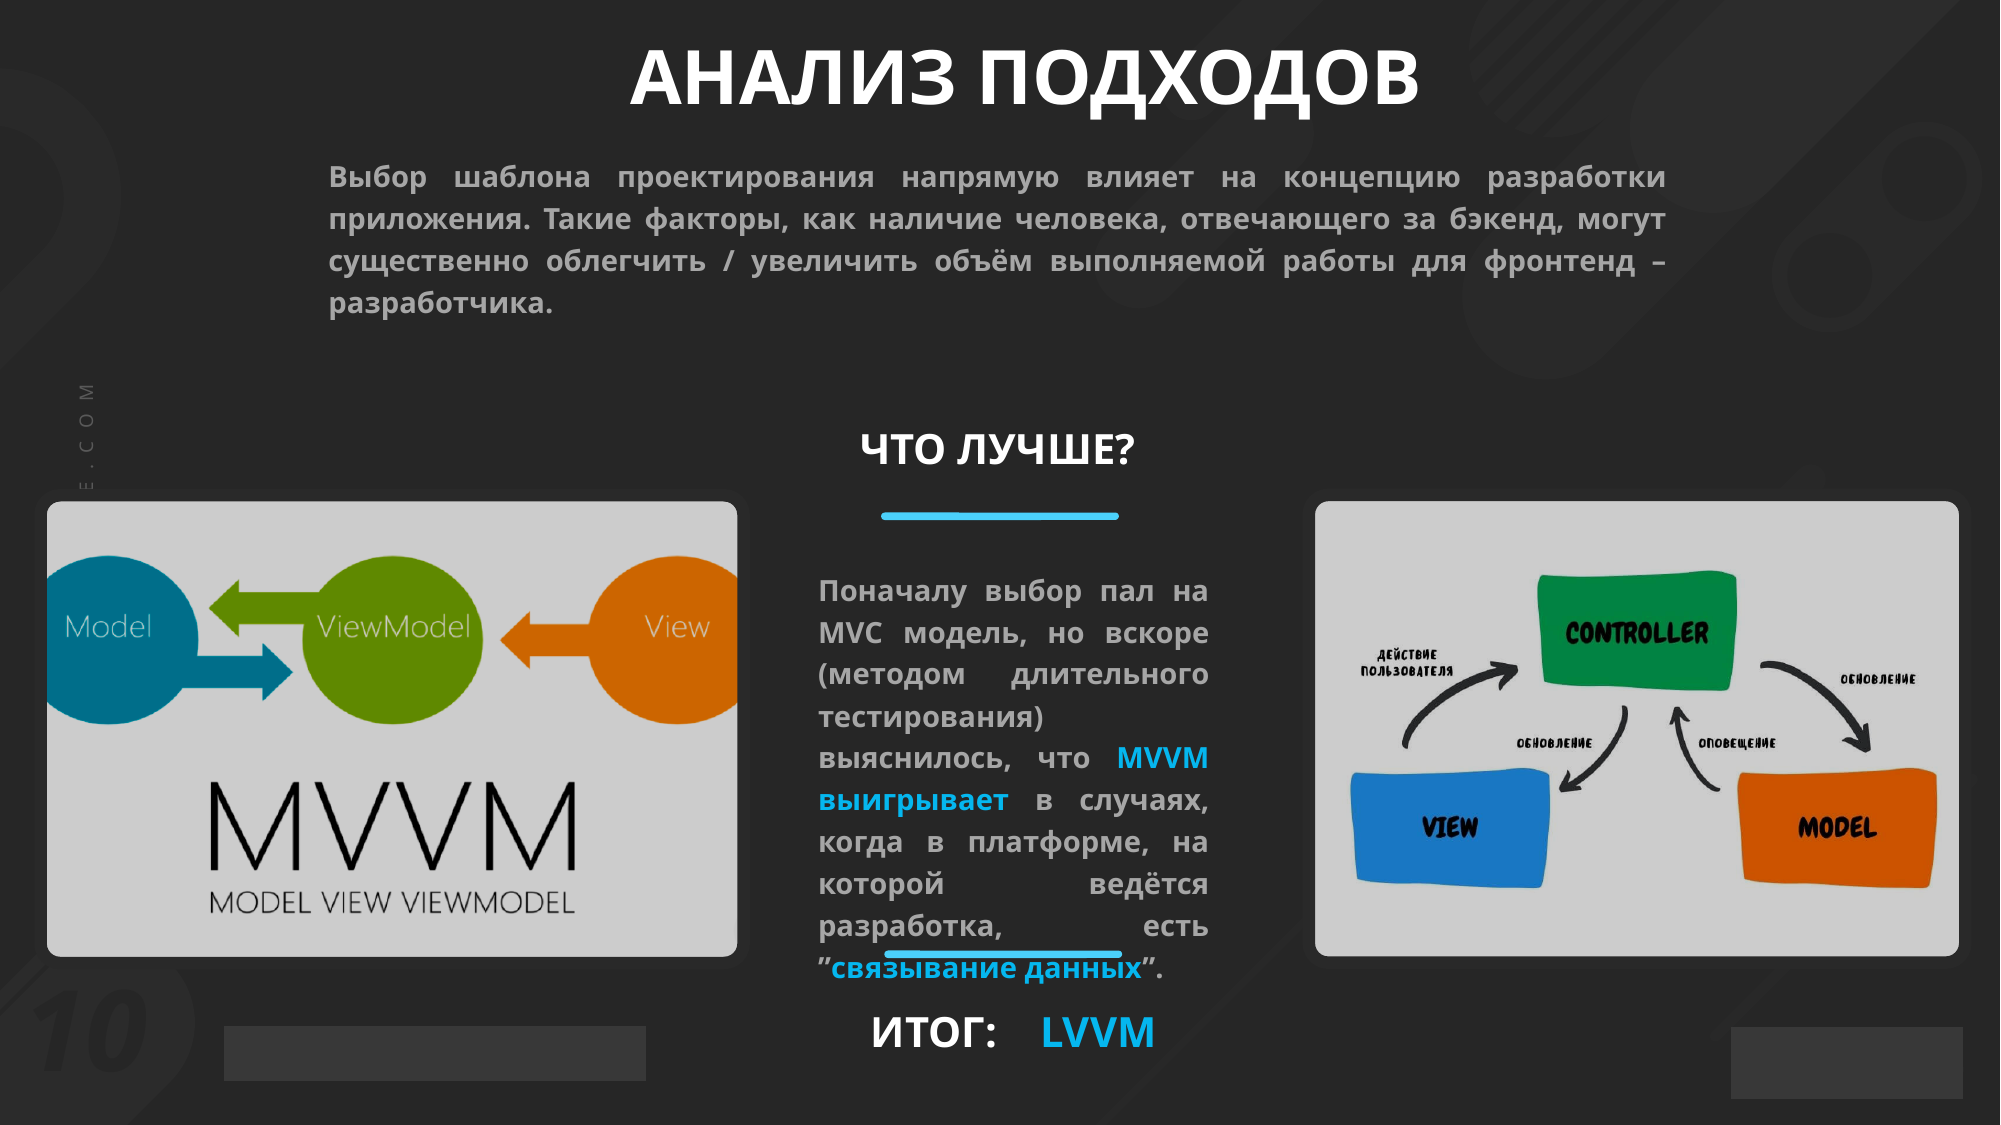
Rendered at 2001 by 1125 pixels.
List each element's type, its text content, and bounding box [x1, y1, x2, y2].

picture [1308, 494, 1966, 963]
picture [40, 495, 744, 964]
text_box АНАЛИЗ ПОДХОДОВ [601, 21, 1452, 127]
text_box ИТОГ: LVVM [787, 998, 1240, 1063]
text_box ЧТО ЛУЧШЕ? [771, 415, 1225, 480]
text_box Выбор шаблона проектирования напрямую влияет на концепцию разработки приложения. Такие факторы, как наличие человека, отвечающего за бэкенд, могут существенно облегчить / увеличить объём выполняемой работы для фронтенд – разработчика. [313, 143, 1683, 327]
text_box [880, 511, 1120, 522]
text_box [883, 949, 1124, 960]
picture [224, 1026, 646, 1081]
picture [1731, 1027, 1963, 1099]
text_box Поначалу выбор пал на MVC модель, но вскоре (методом длительного тестирования) выяснилось, что MVVM выигрывает в случаях, когда в платформе, на которой ведётся разработка, есть ”связывание данных”. [803, 557, 1225, 992]
